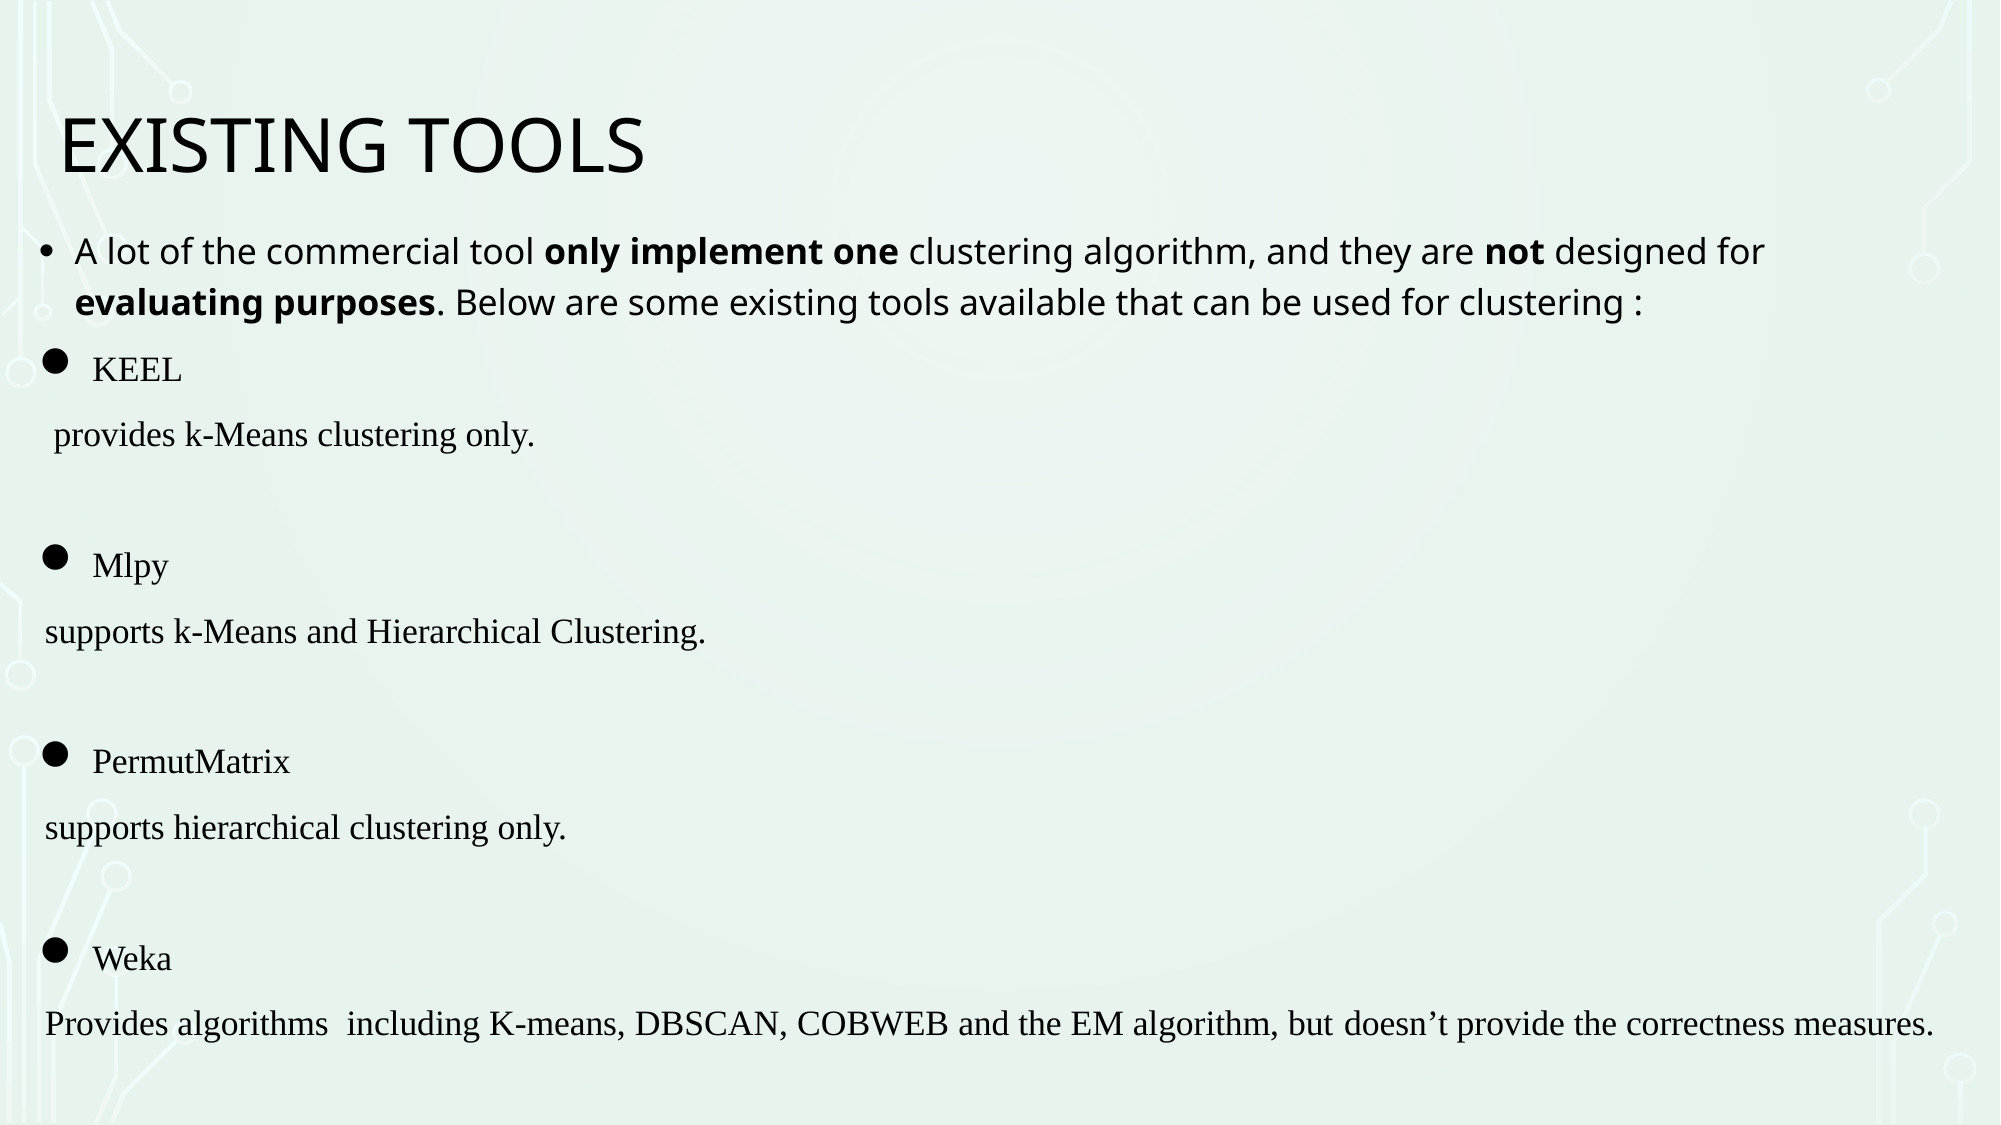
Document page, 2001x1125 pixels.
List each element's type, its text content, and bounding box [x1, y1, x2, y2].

title Existing tools [43, 21, 1961, 213]
list A lot of the commercial tool only implement one clustering algorithm, and they are not designed for evaluating purposes. Below are some existing tools available that can be used for clustering : KEEL provides k-Means clustering only. Mlpy supports k-Means and Hierarchical Clustering. PermutMatrix supports hierarchical clustering only. Weka Provides algorithms including K-means, DBSCAN, COBWEB and the EM algorithm, but doesn’t provide the correctness measures. [23, 213, 1961, 1104]
